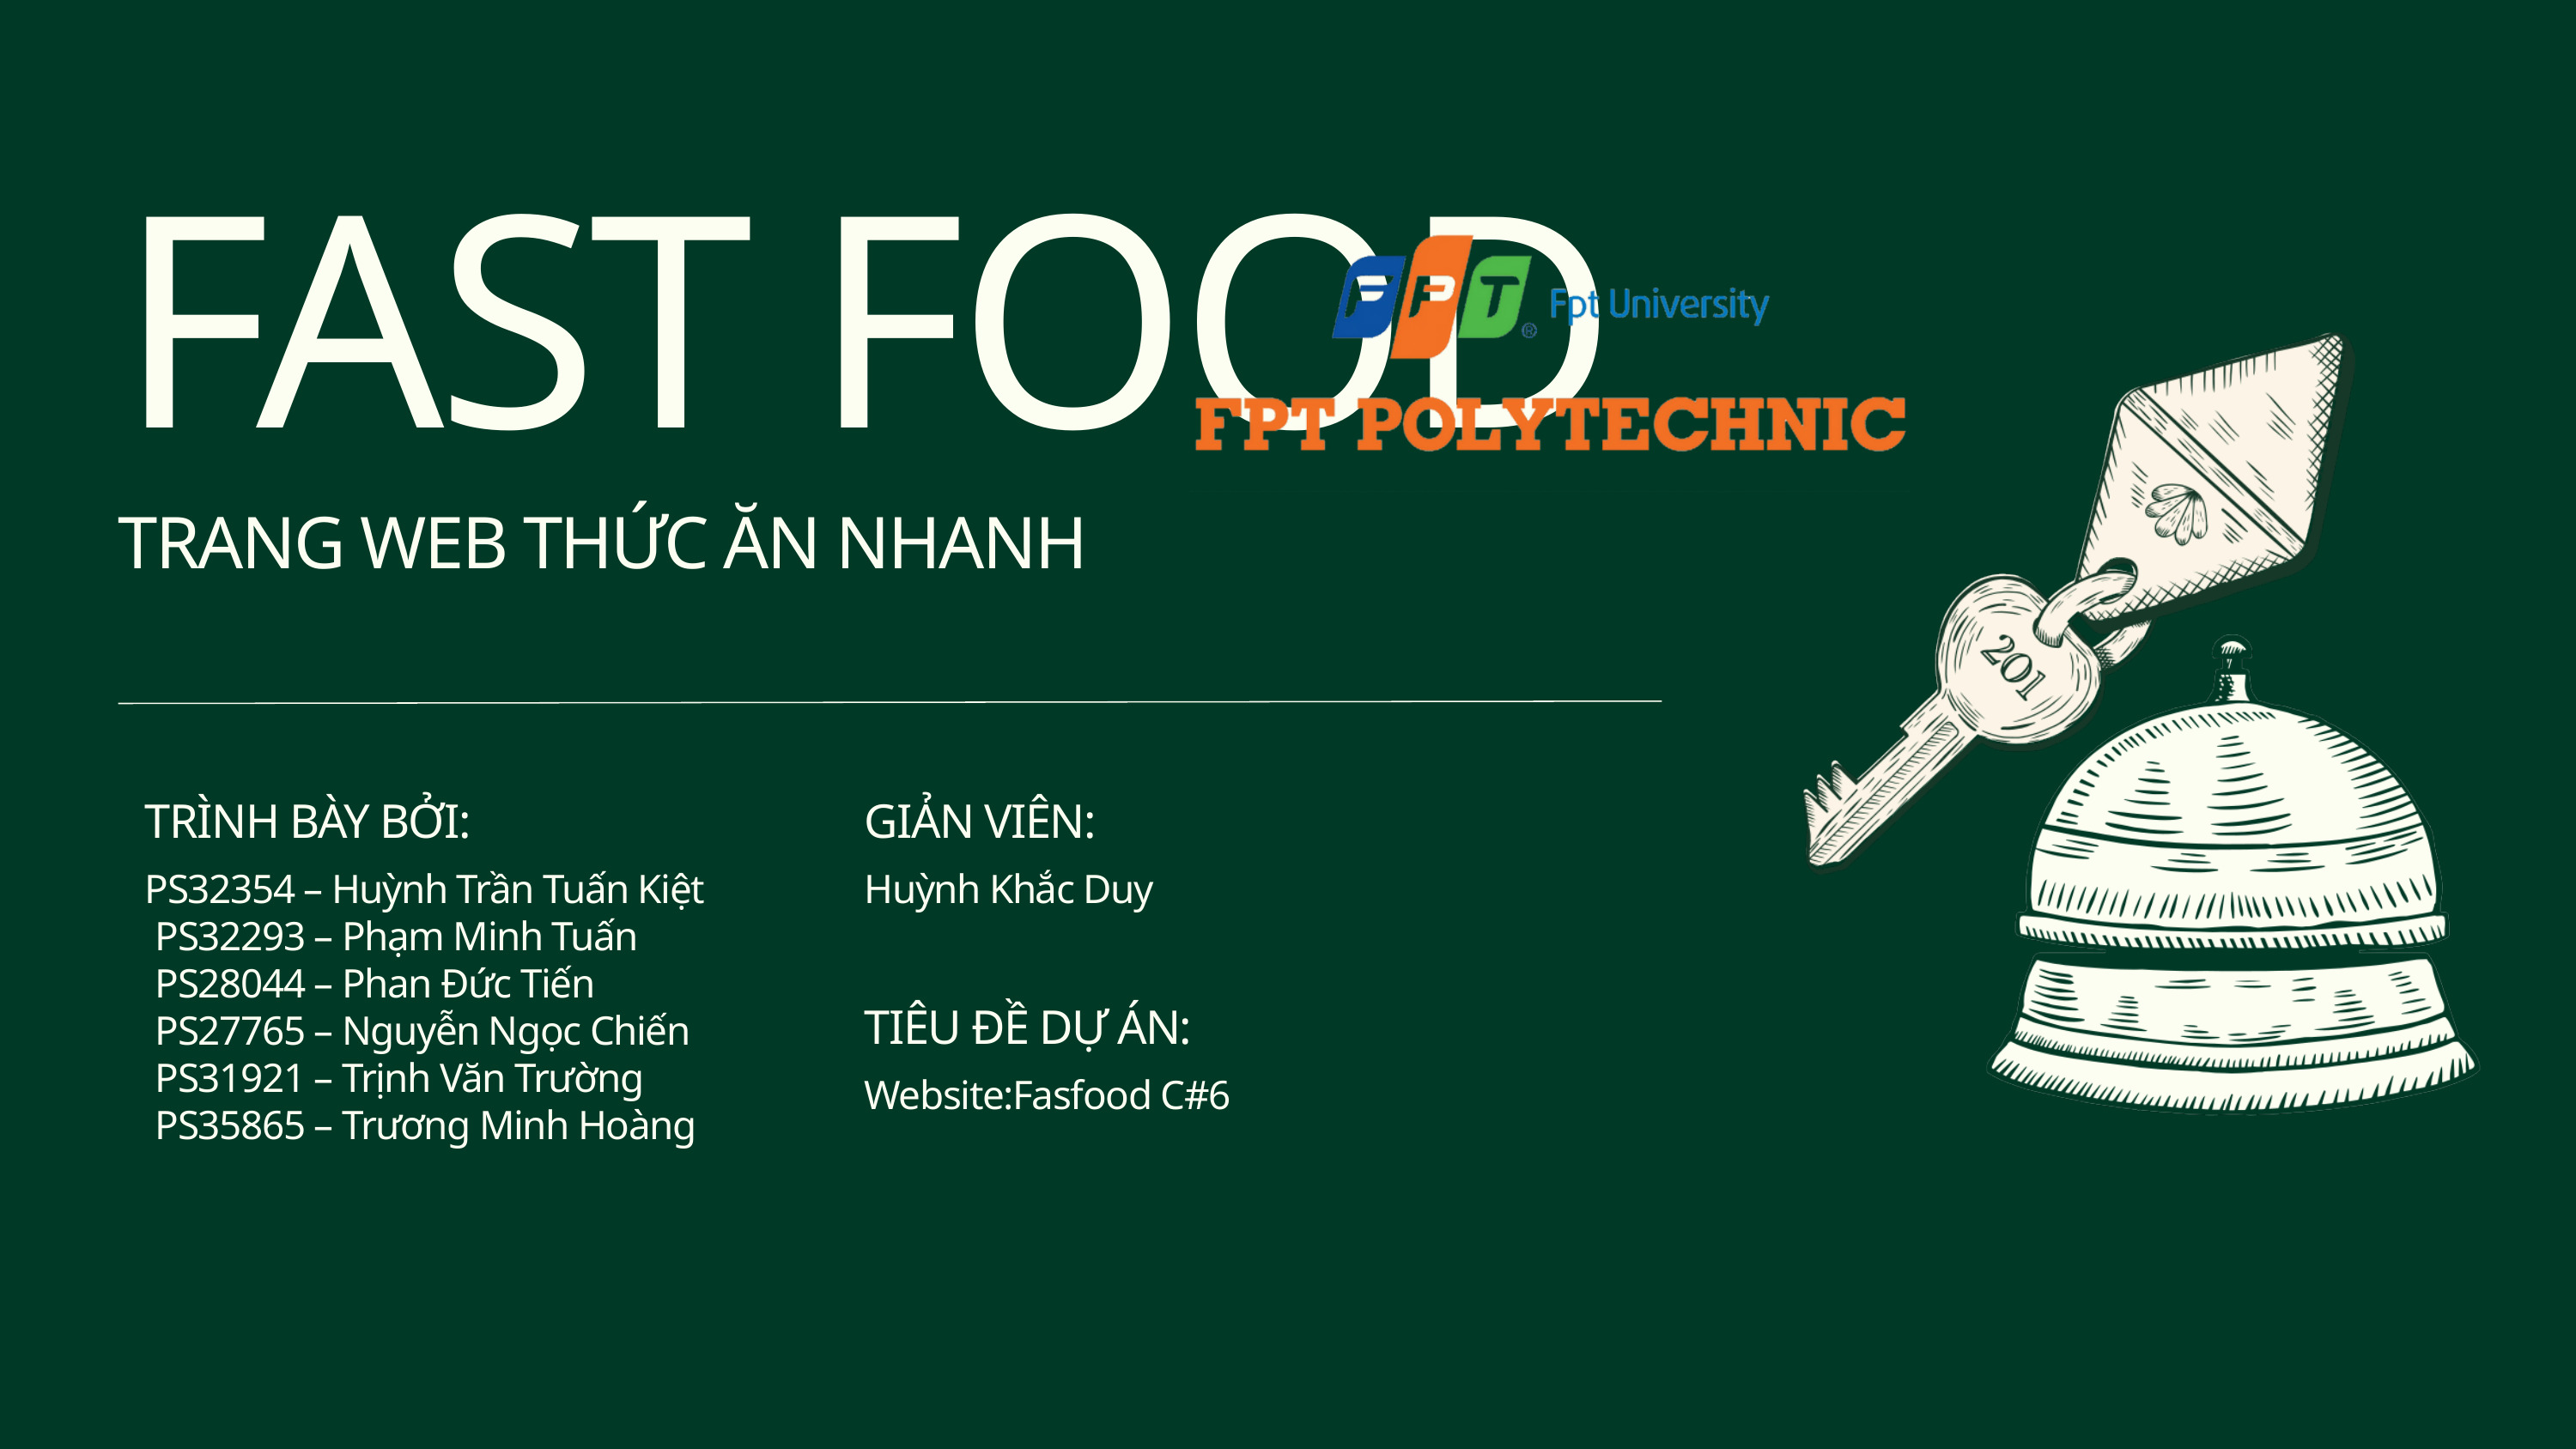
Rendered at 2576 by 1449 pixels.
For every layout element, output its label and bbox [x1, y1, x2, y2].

text_box [864, 792, 1349, 912]
text_box [118, 144, 1758, 583]
text_box [1802, 332, 2481, 1117]
text_box [864, 998, 1662, 1118]
text_box [1764, 187, 1910, 540]
text_box [144, 792, 724, 1193]
